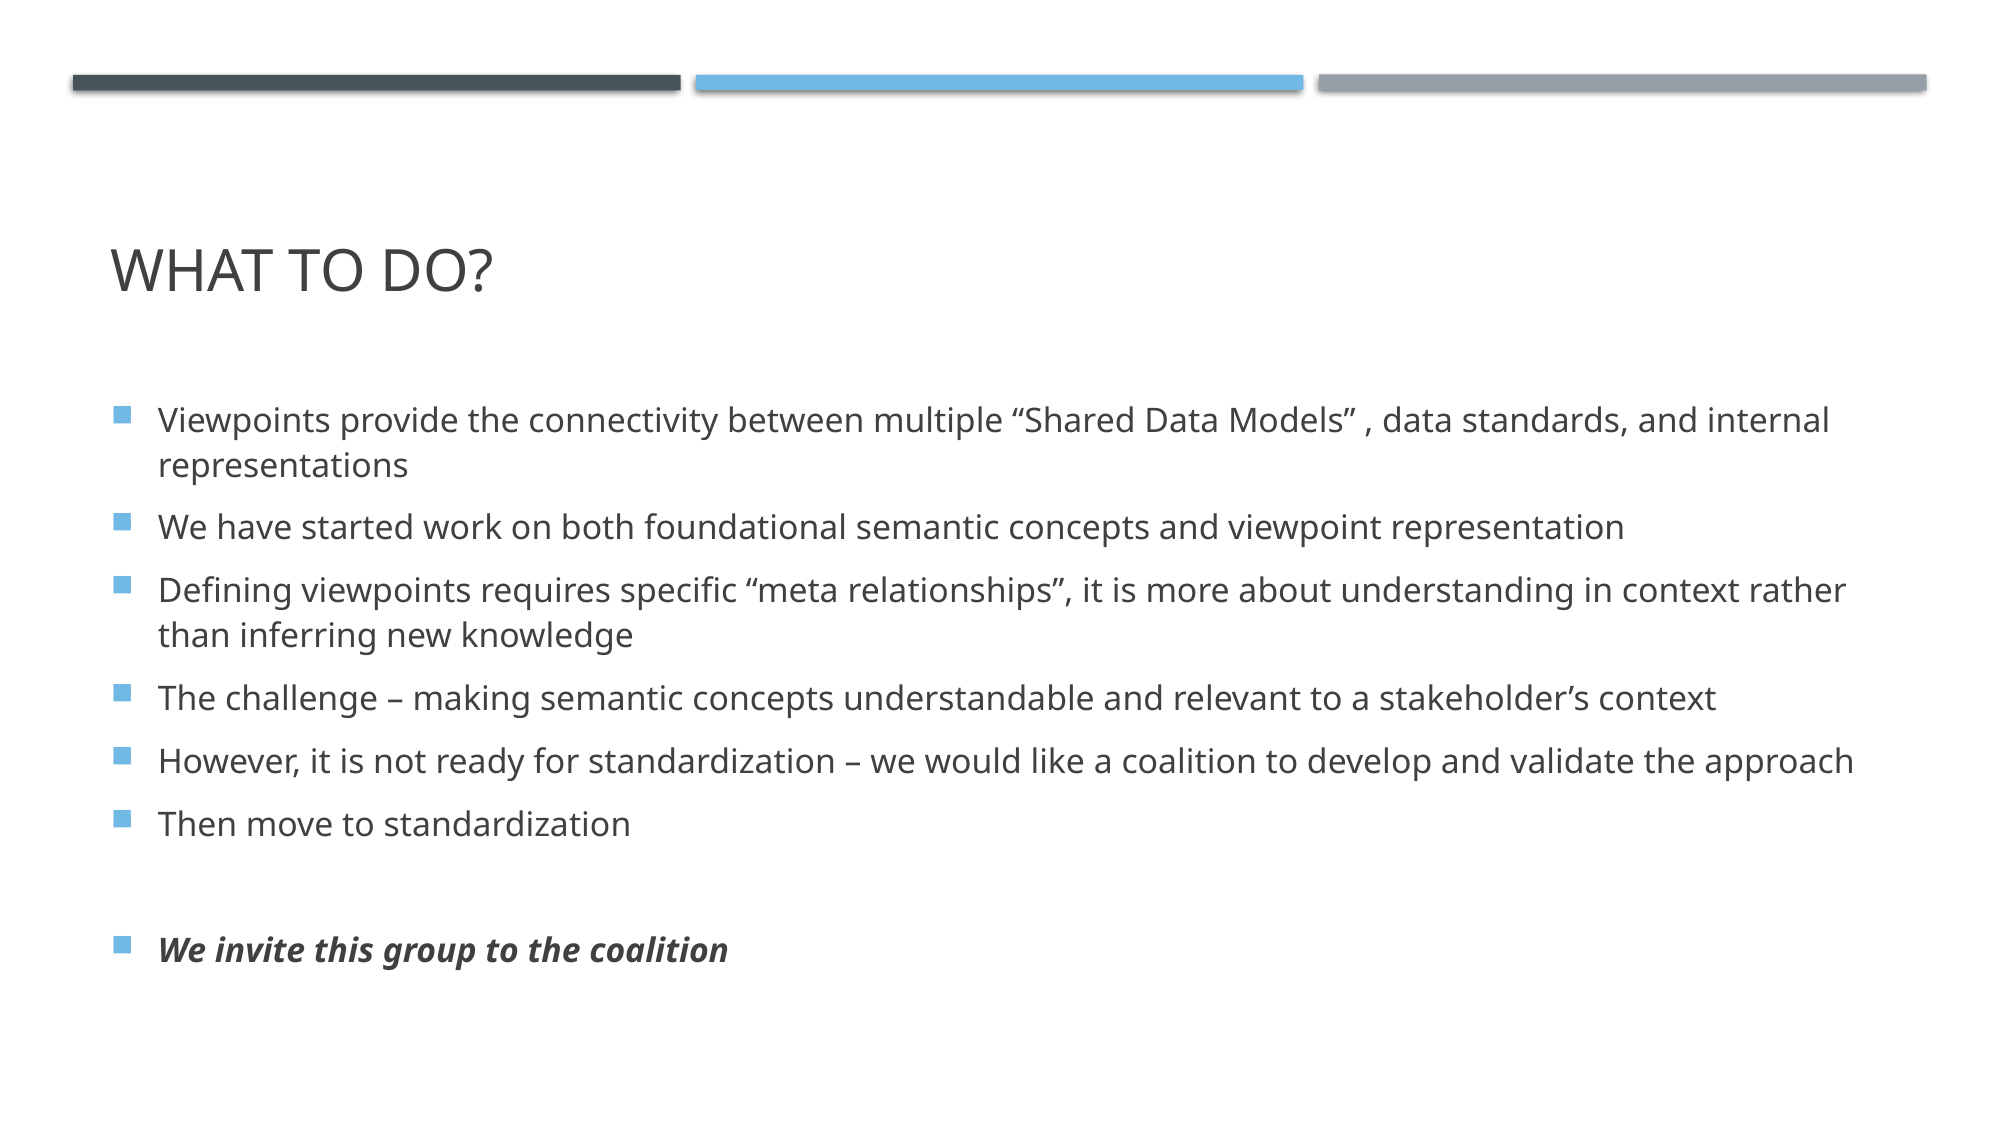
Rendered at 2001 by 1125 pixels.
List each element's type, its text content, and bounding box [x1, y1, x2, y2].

list Viewpoints provide the connectivity between multiple “Shared Data Models” , data standards, and internal representations We have started work on both foundational semantic concepts and viewpoint representation Defining viewpoints requires specific “meta relationships”, it is more about understanding in context rather than inferring new knowledge The challenge – making semantic concepts understandable and relevant to a stakeholder’s context However, it is not ready for standardization – we would like a coalition to develop and validate the approach Then move to standardization We invite this group to the coalition [95, 383, 1905, 981]
title What to do? [95, 115, 1905, 311]
